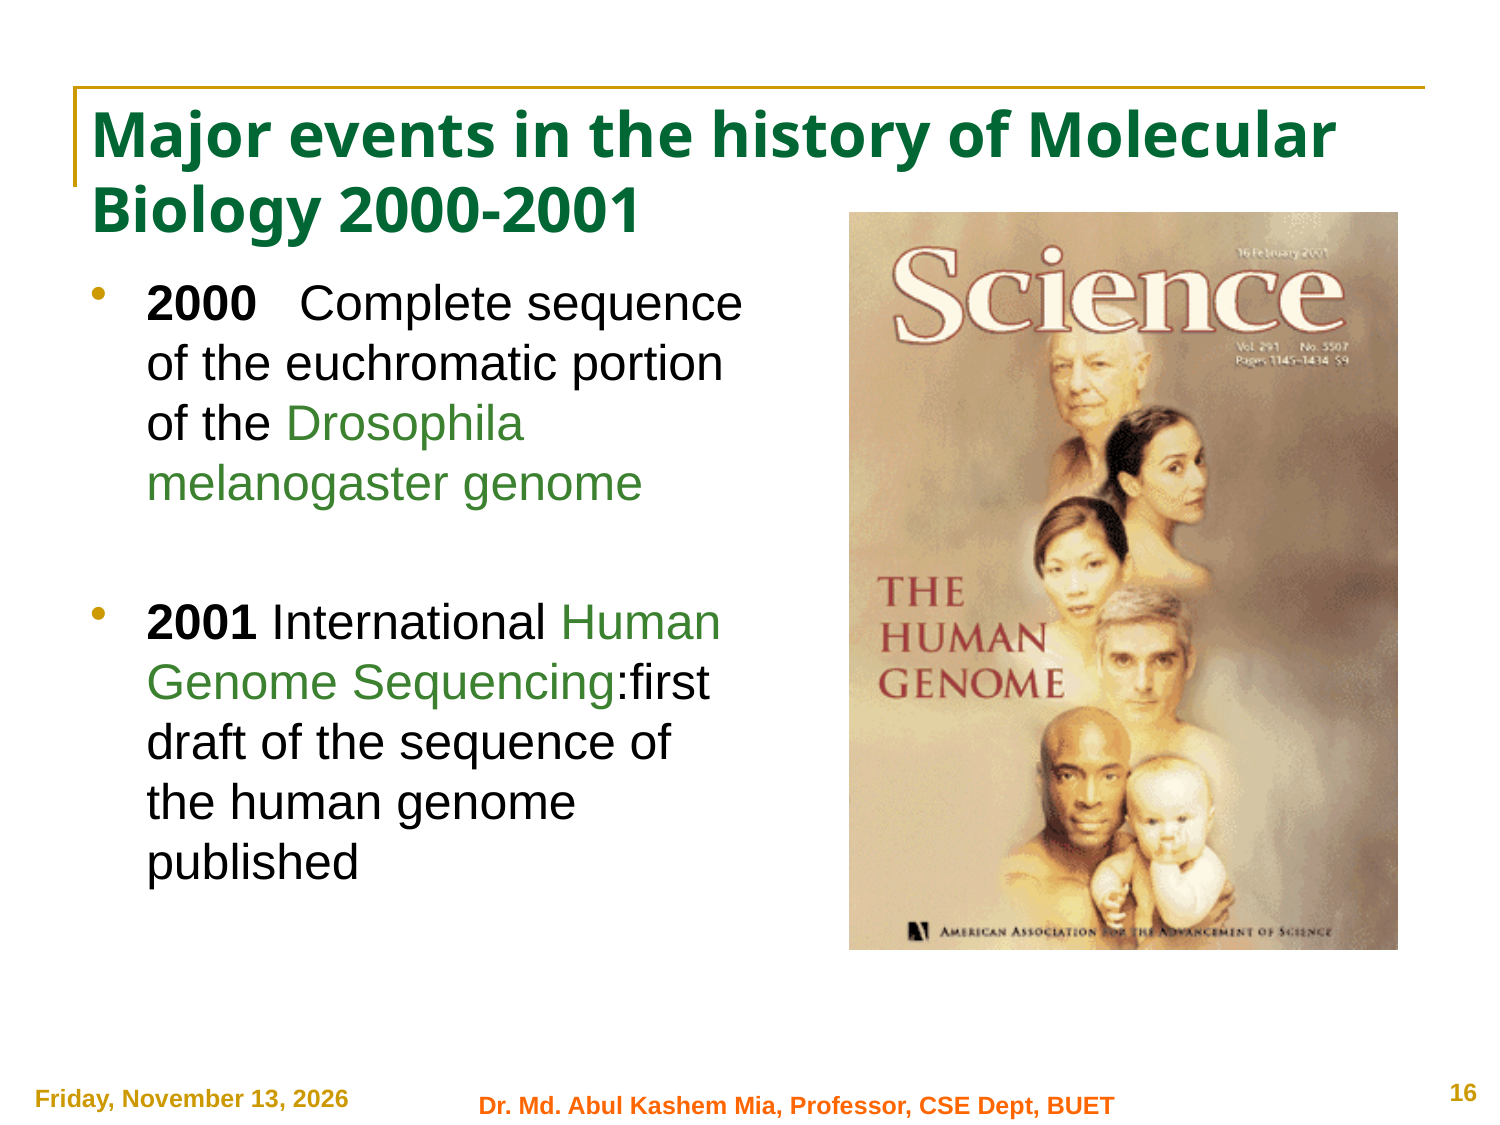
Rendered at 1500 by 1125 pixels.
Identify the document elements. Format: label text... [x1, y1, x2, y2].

title Major events in the history of Molecular Biology 2000-2001 [75, 87, 1425, 233]
list 2000 Complete sequence of the euchromatic portion of the Drosophila melanogaster genome 2001 International Human Genome Sequencing:first draft of the sequence of the human genome published [75, 262, 763, 1006]
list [849, 212, 1398, 951]
